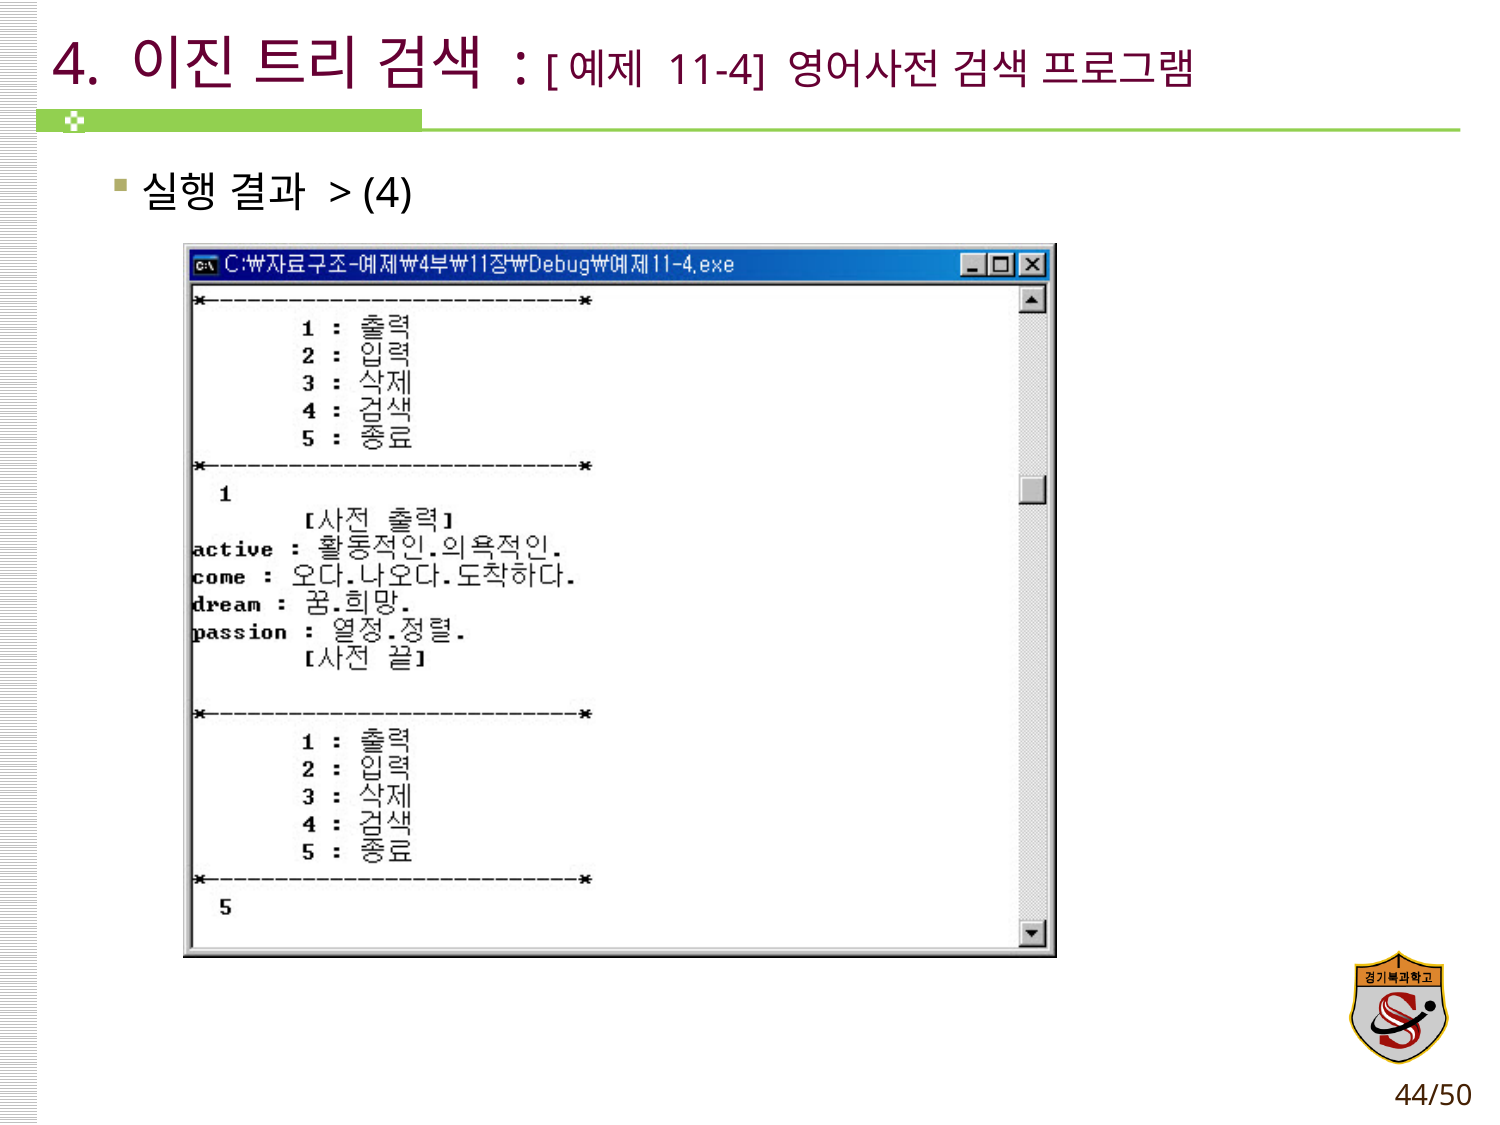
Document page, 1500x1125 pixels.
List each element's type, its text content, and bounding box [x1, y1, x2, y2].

list 실행 결과 > (4) [37, 152, 1463, 1091]
title 4. 이진 트리 검색 : [예제 11-4] 영어사전 검색 프로그램 [37, 13, 1329, 109]
picture [65, 111, 84, 131]
picture [182, 243, 1058, 958]
